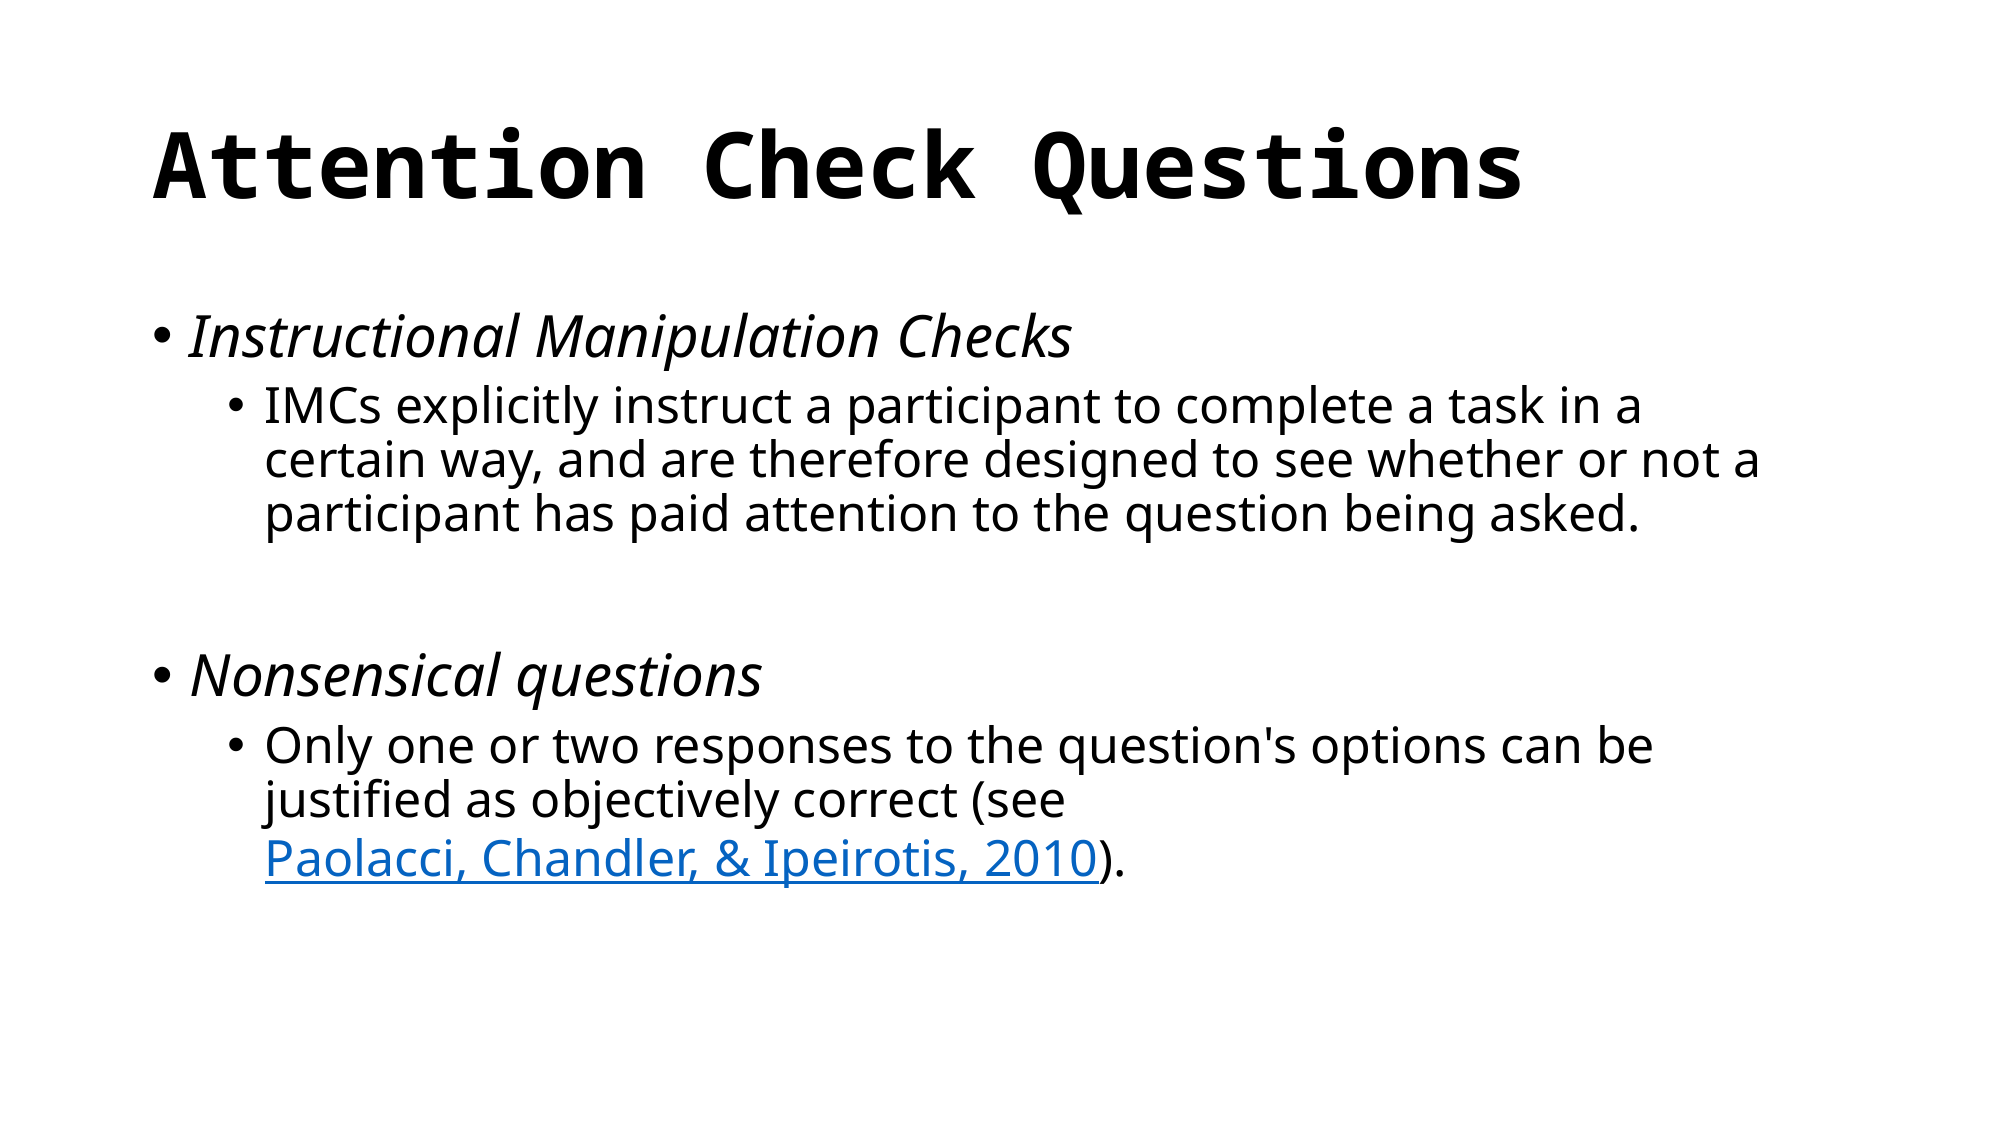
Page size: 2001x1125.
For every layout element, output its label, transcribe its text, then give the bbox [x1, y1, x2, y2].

title Attention Check Questions [137, 59, 1863, 278]
text_box Instructional Manipulation Checks IMCs explicitly instruct a participant to complete a task in a certain way, and are therefore designed to see whether or not a participant has paid attention to the question being asked. Nonsensical questions Only one or two responses to the question's options can be justified as objectively correct (see Paolacci, Chandler, & Ipeirotis, 2010). [137, 299, 1821, 1014]
